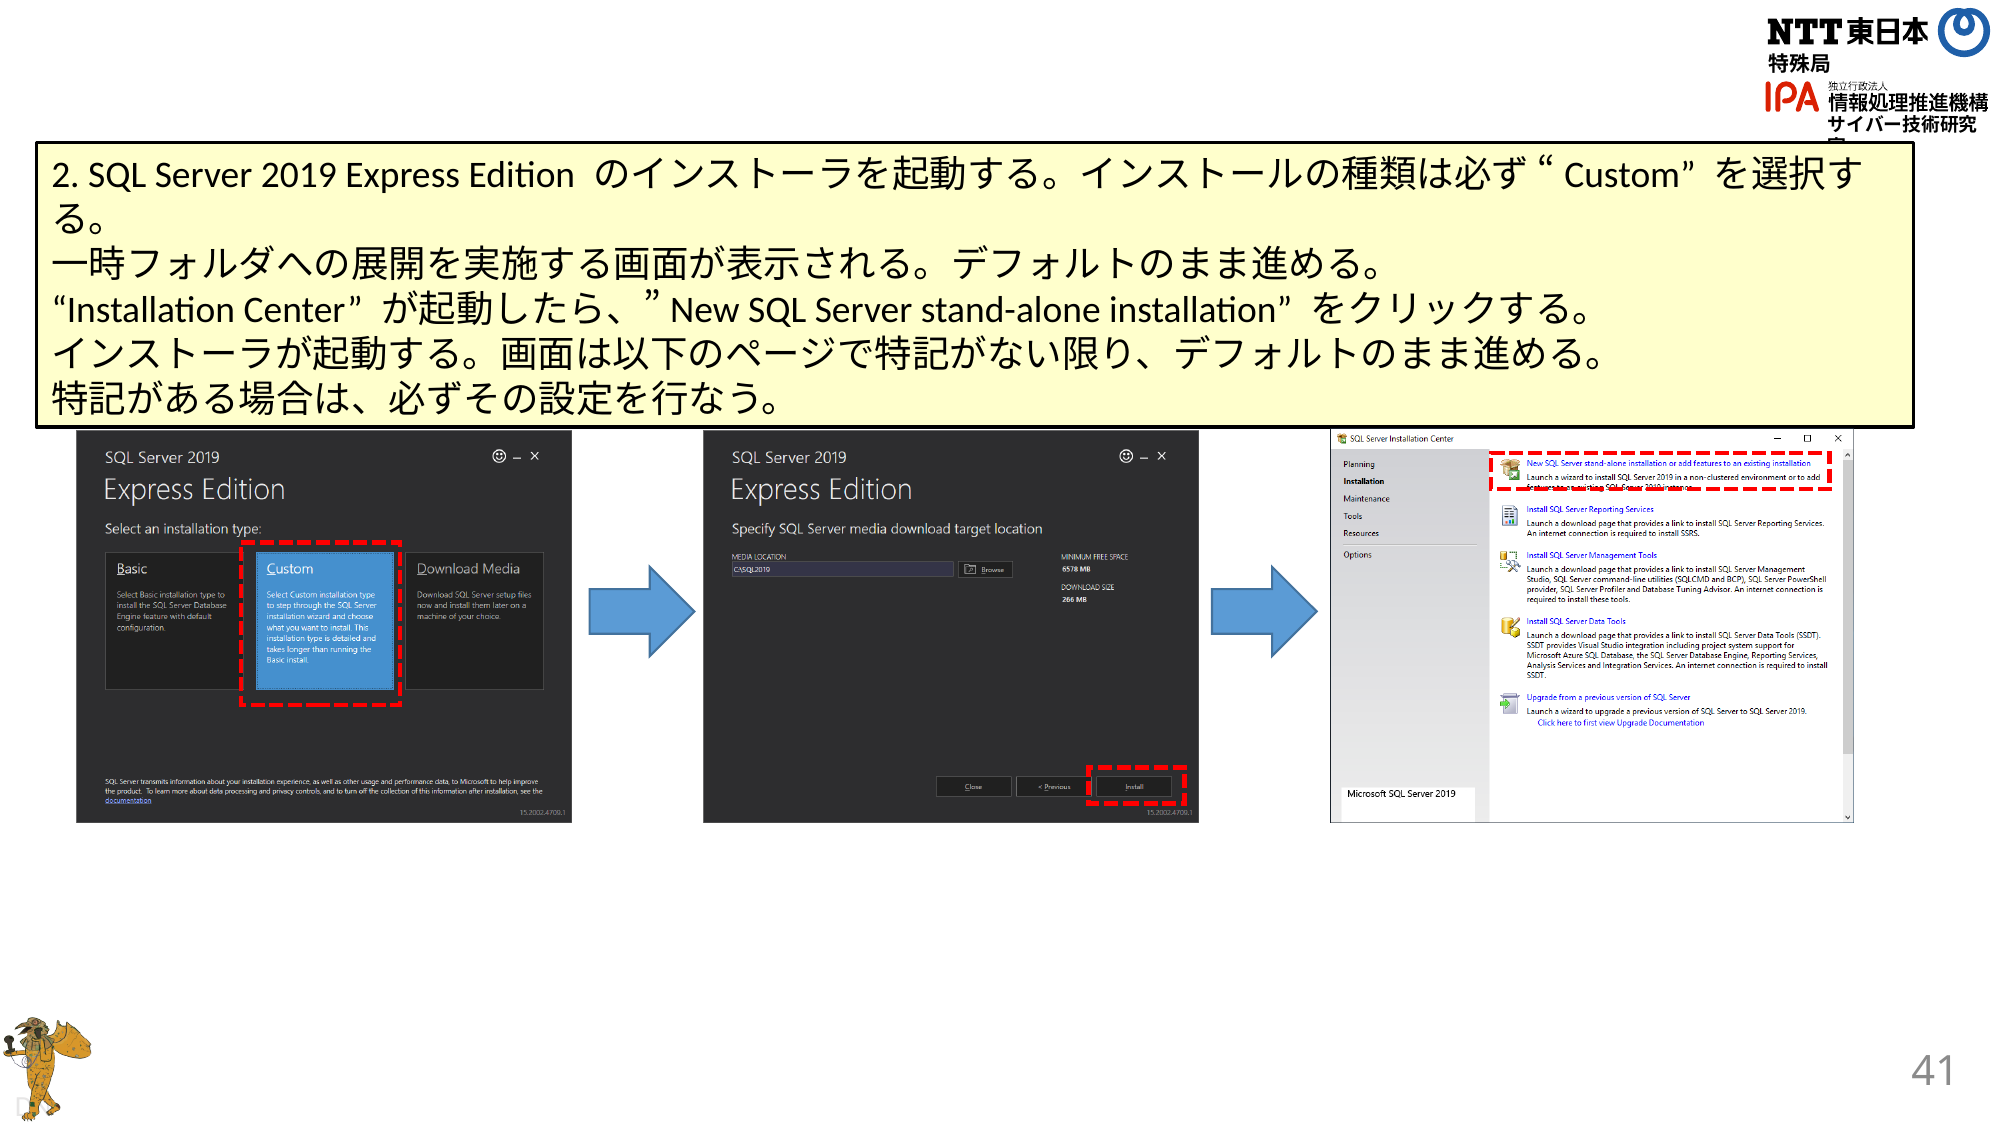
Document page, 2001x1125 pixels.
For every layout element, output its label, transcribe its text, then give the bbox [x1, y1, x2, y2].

slide_number 41 [1412, 1042, 1975, 1103]
text_box [1210, 564, 1319, 659]
text_box [588, 564, 696, 659]
picture [703, 430, 1199, 823]
picture [1330, 428, 1854, 823]
text_box 2. SQL Server 2019 Express Edition のインストーラを起動する。インストールの種類は必ず “Custom” を選択する。 一時フォルダへの展開を実施する画面が表示される。デフォルトのまま進める。 “Installation Center” が起動したら、”New SQL Server stand-alone installation” をクリックする。 インストーラが起動する。画面は以下のページで特記がない限り、デフォルトのまま進める。 特記がある場合は、必ずその設定を行なう。 [36, 142, 1914, 428]
picture [76, 430, 572, 823]
